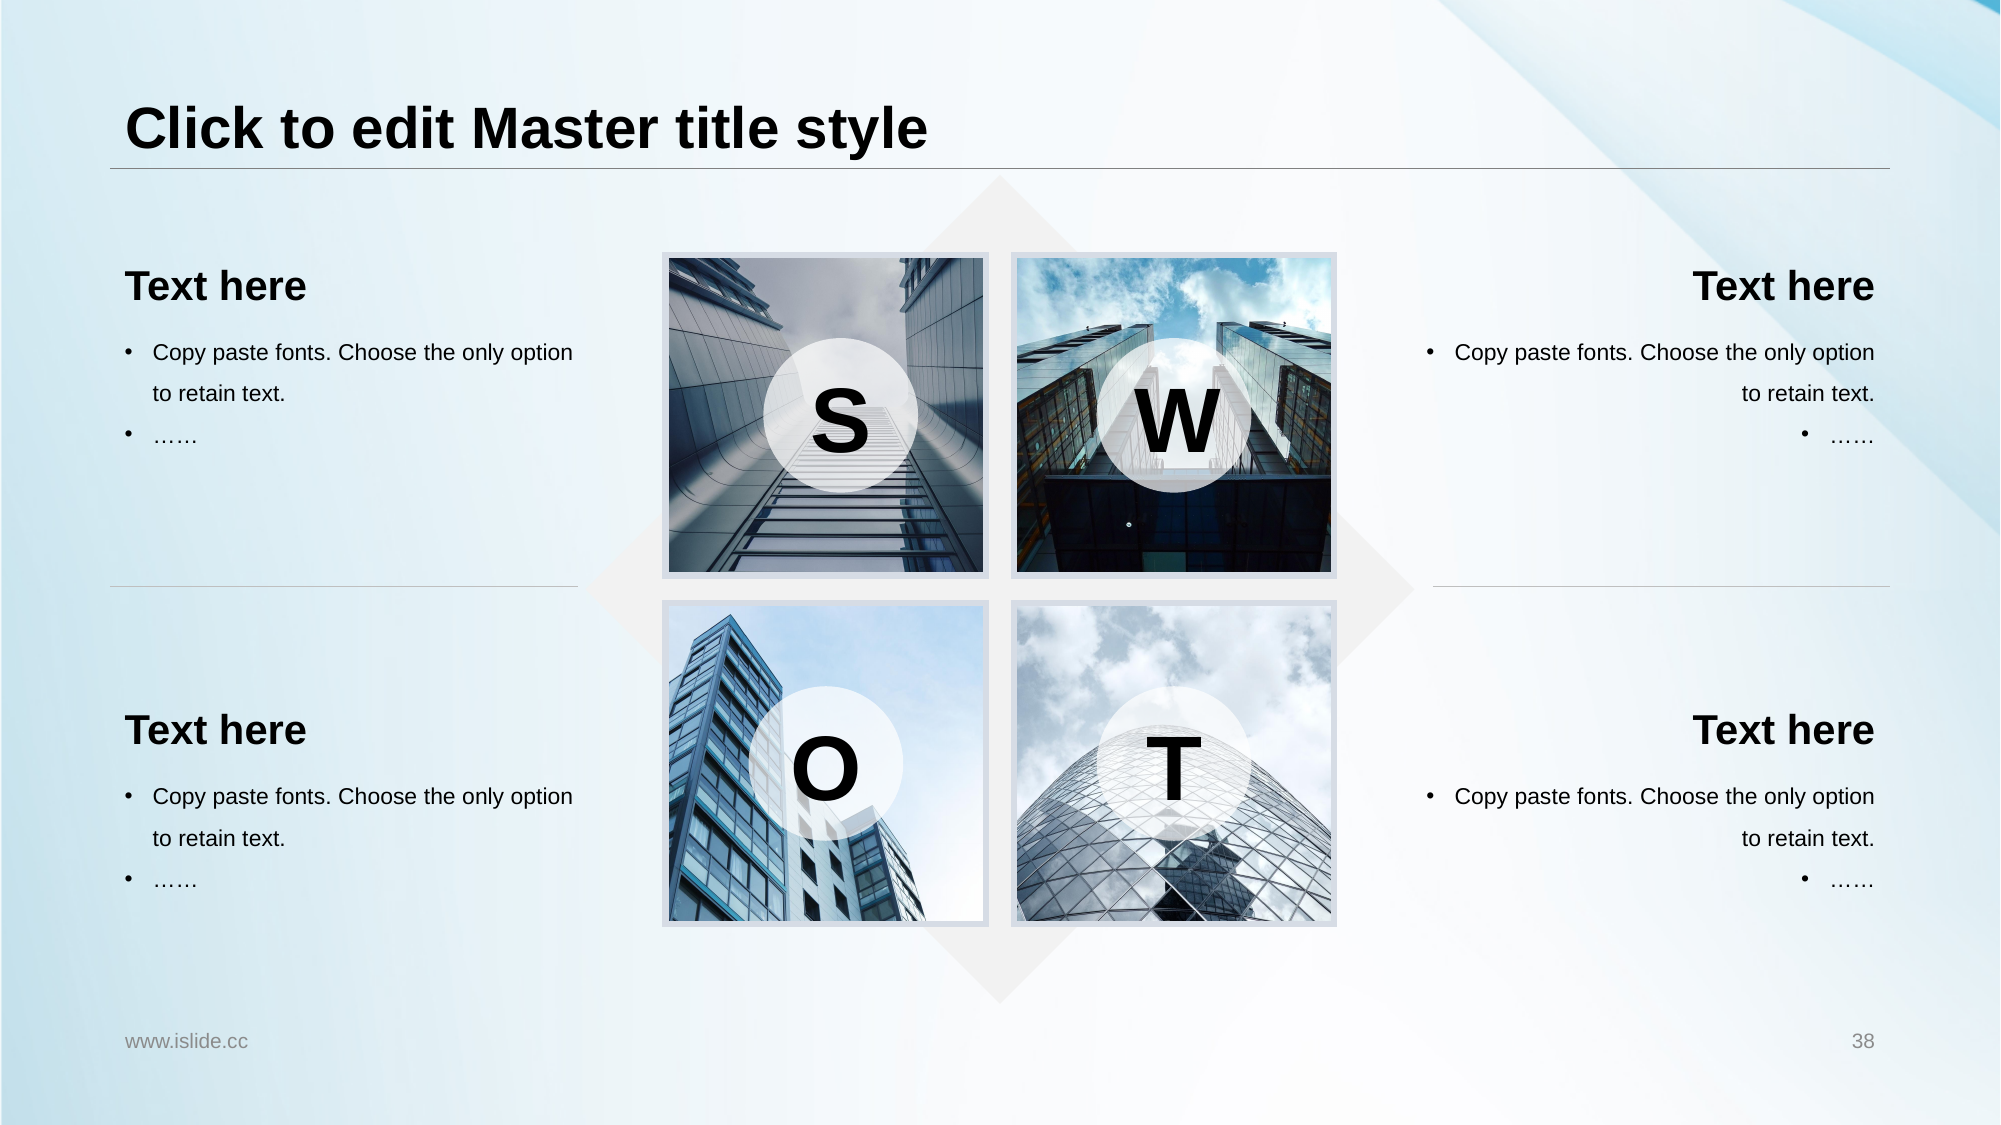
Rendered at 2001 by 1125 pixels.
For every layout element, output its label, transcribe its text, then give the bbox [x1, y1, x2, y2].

slide_number 38 [1412, 1023, 1890, 1058]
title Click to edit Master title style [109, 0, 1890, 169]
footer www.islide.cc [109, 1023, 790, 1058]
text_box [109, 174, 1890, 1004]
picture [4, 0, 2001, 1125]
